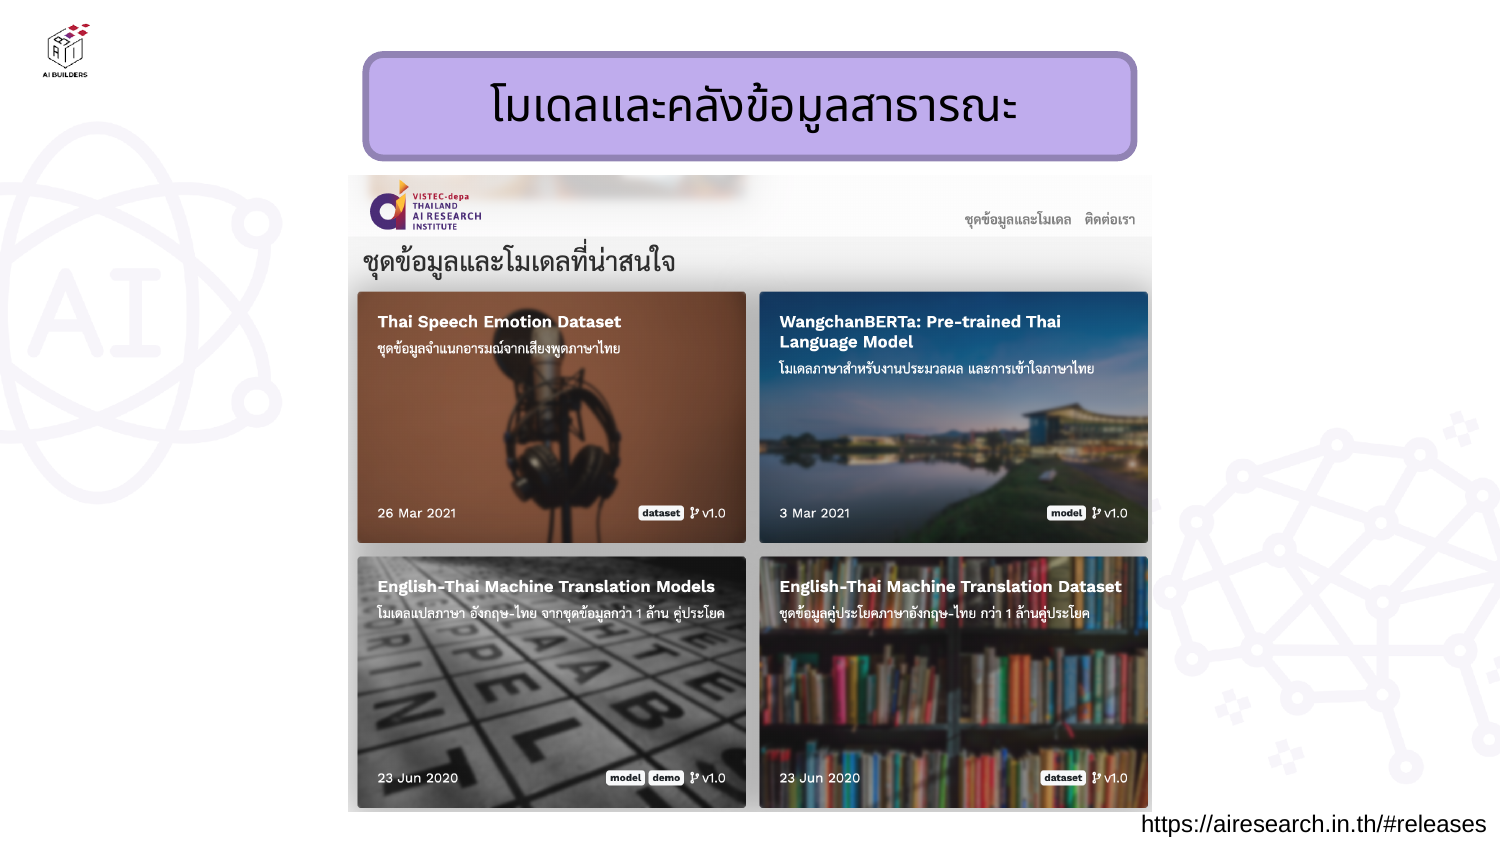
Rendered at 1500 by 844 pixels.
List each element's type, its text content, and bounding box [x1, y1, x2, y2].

text_box โมเดลและคลังข้อมูลสาธารณะ [374, 76, 1135, 139]
list https://airesearch.in.th/#releases [935, 806, 1499, 844]
picture [0, 0, 1500, 844]
text_box [365, 54, 1135, 158]
